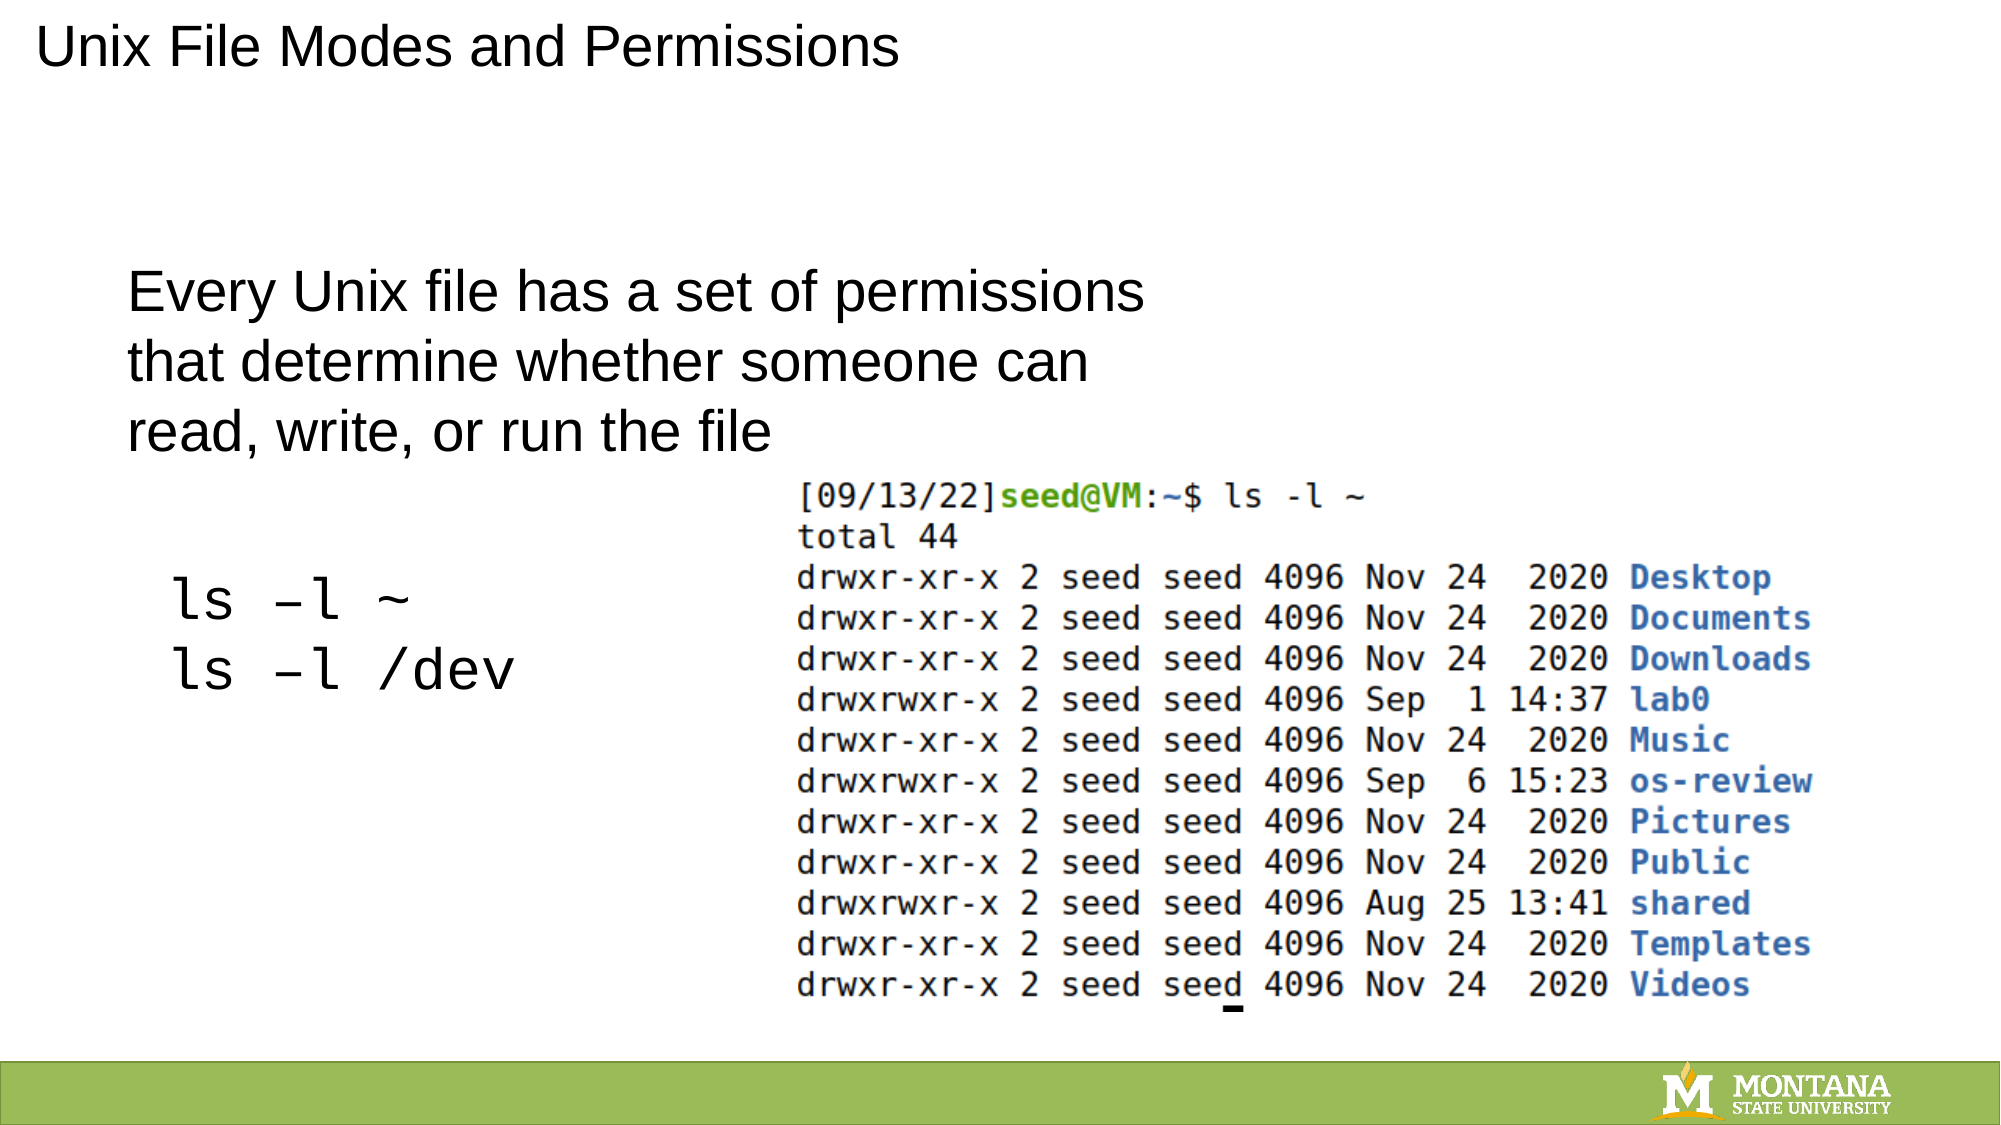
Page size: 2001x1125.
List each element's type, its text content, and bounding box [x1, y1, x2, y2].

text_box Unix File Modes and Permissions [0, 0, 938, 85]
picture [1649, 1060, 1892, 1122]
picture [798, 478, 1895, 1012]
text_box ls –l ~ ls –l /dev [151, 553, 532, 709]
text_box Every Unix file has a set of permissions that determine whether someone can read, write, or run the file [112, 245, 1225, 471]
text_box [0, 1060, 1647, 1125]
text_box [1892, 1060, 2000, 1125]
